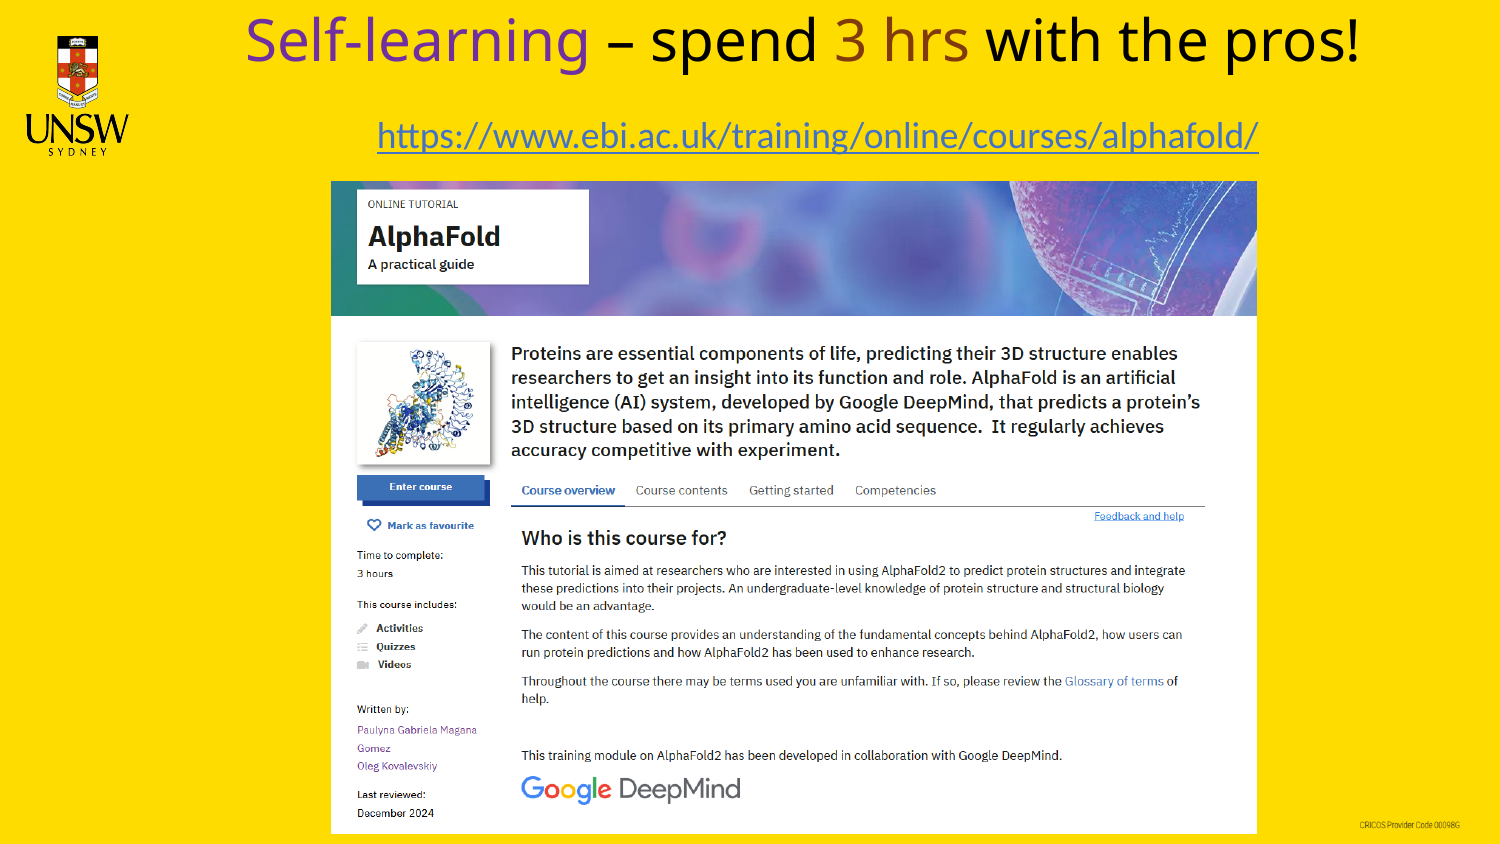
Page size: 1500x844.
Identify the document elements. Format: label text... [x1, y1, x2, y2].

picture [26, 36, 129, 156]
text_box https://www.ebi.ac.uk/training/online/courses/alphafold/ [136, 103, 1500, 164]
text_box Self-learning – spend 3 hrs with the pros! [148, 0, 1459, 76]
picture [331, 181, 1257, 834]
